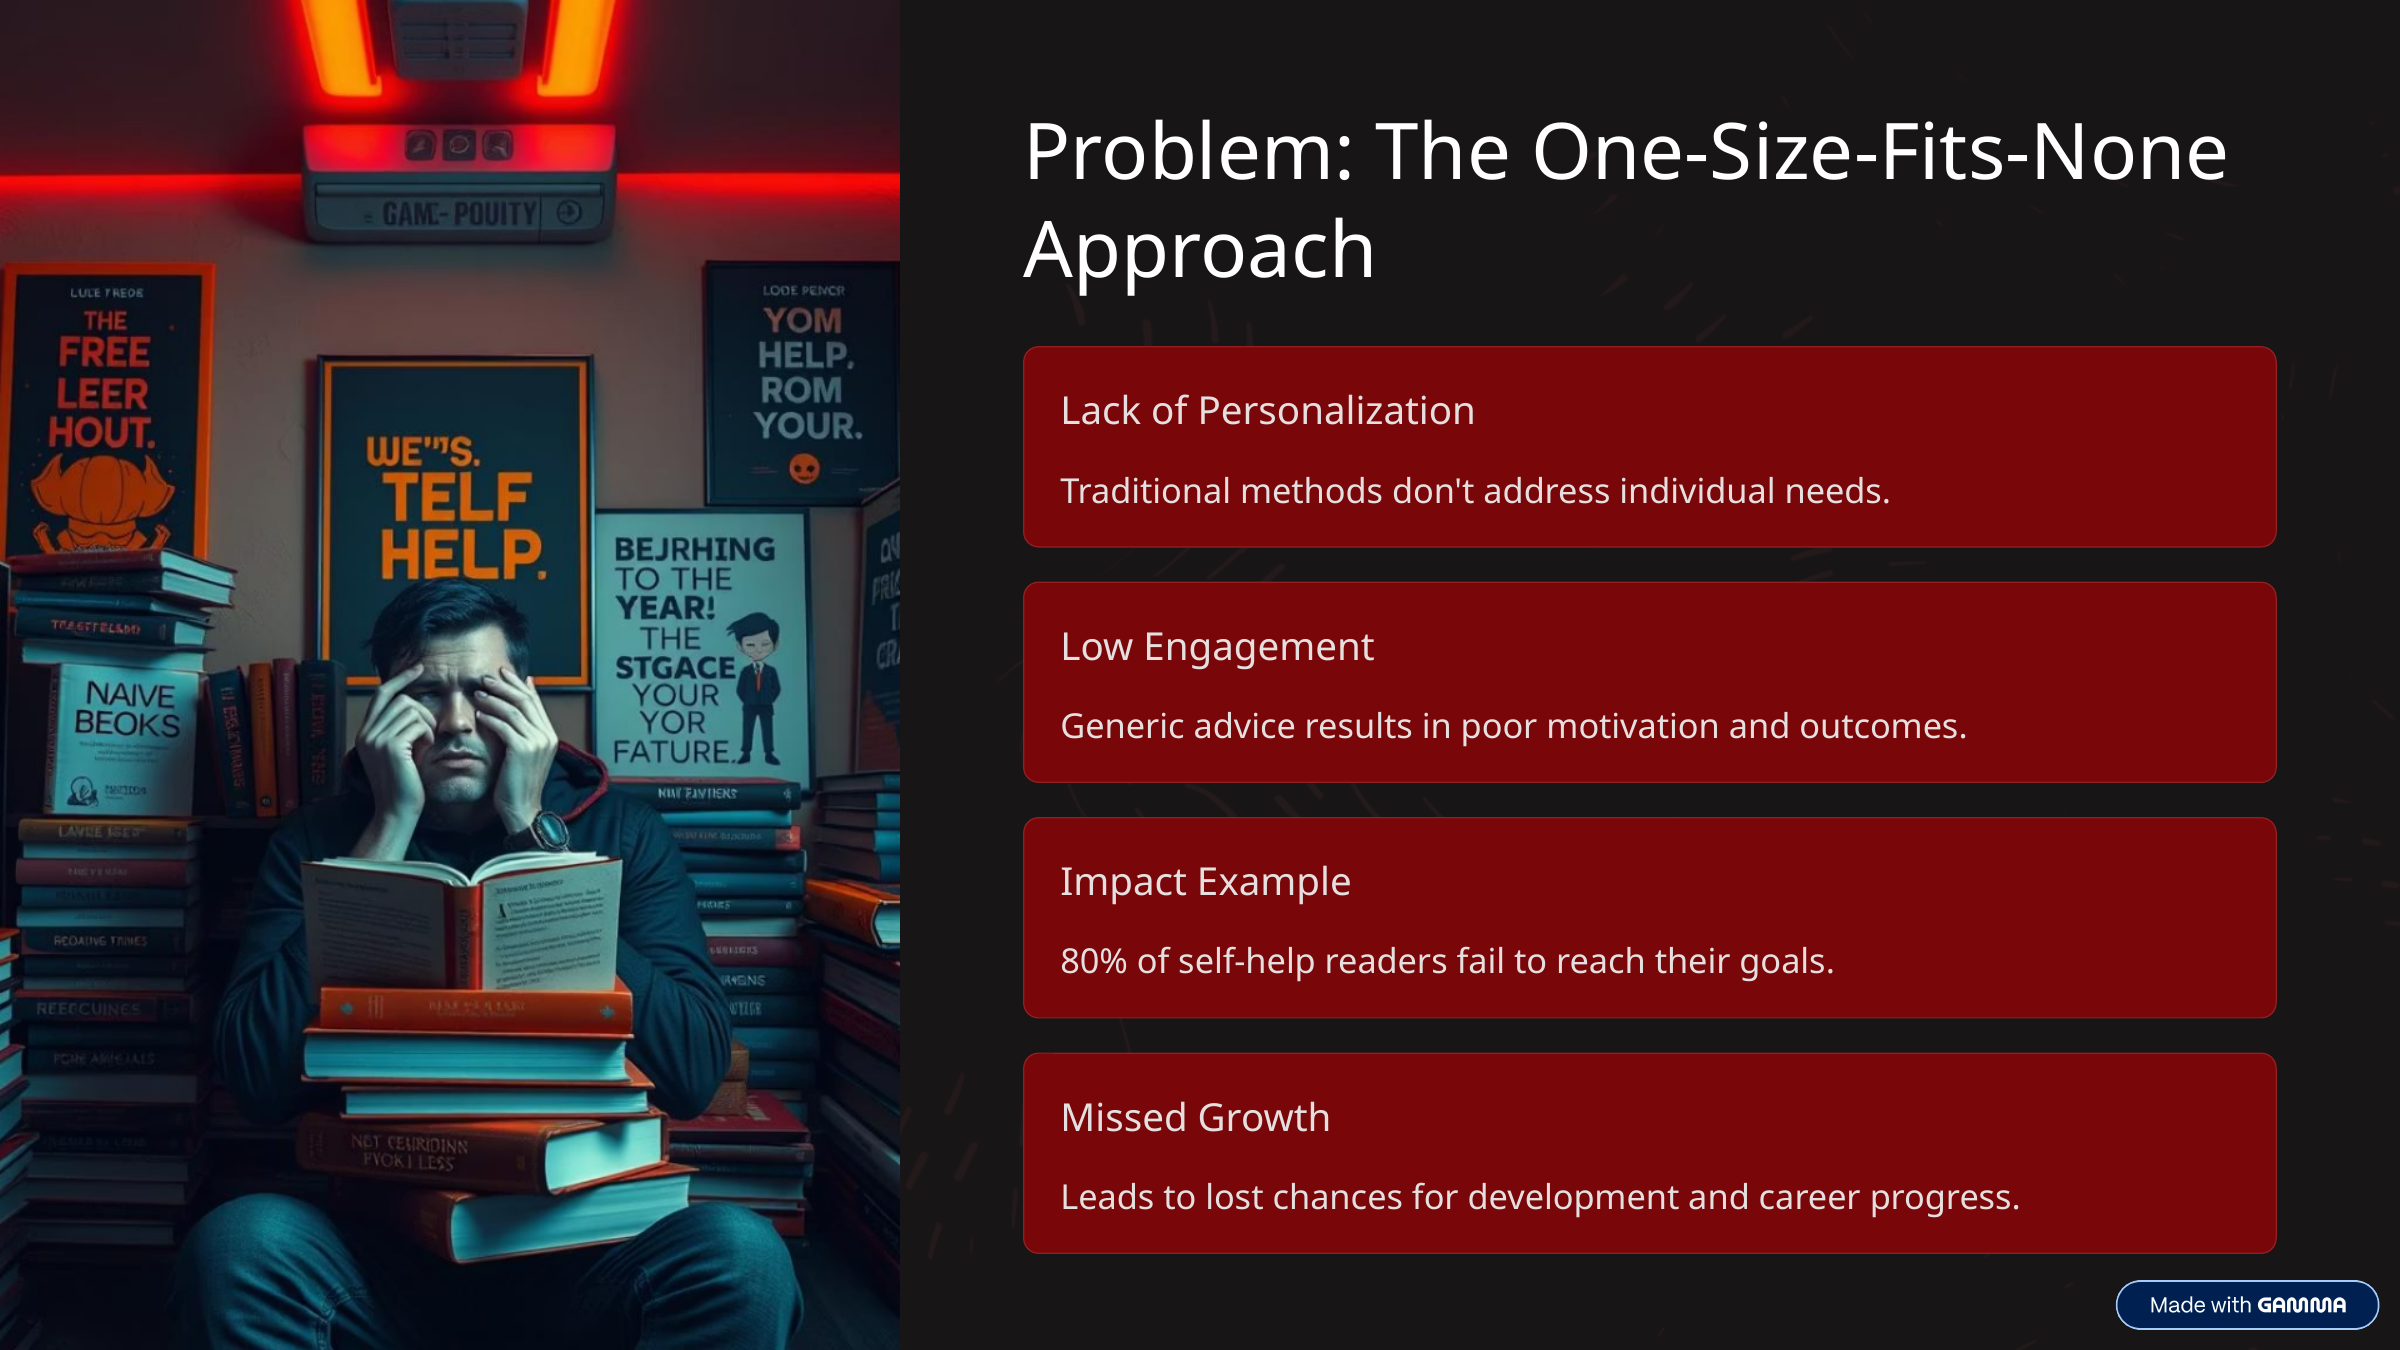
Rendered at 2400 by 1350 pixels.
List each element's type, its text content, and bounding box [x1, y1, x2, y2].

text_box Lack of Personalization [1060, 383, 1461, 433]
text_box [1023, 817, 2277, 1018]
text_box Traditional methods don't address individual needs. [1060, 453, 2240, 511]
text_box [1023, 582, 2277, 783]
text_box Problem: The One-Size-Fits-None Approach [1023, 97, 2277, 294]
text_box Low Engagement [1060, 618, 1454, 668]
text_box Generic advice results in poor motivation and outcomes. [1060, 689, 2240, 746]
text_box Impact Example [1060, 854, 1454, 904]
text_box [1023, 1053, 2277, 1254]
text_box [1023, 346, 2277, 547]
text_box Leads to lost chances for development and career progress. [1060, 1160, 2240, 1217]
text_box 80% of self-help readers fail to reach their goals. [1060, 924, 2240, 982]
picture [2106, 1271, 2389, 1339]
picture [0, 0, 900, 1350]
text_box Missed Growth [1060, 1089, 1454, 1139]
